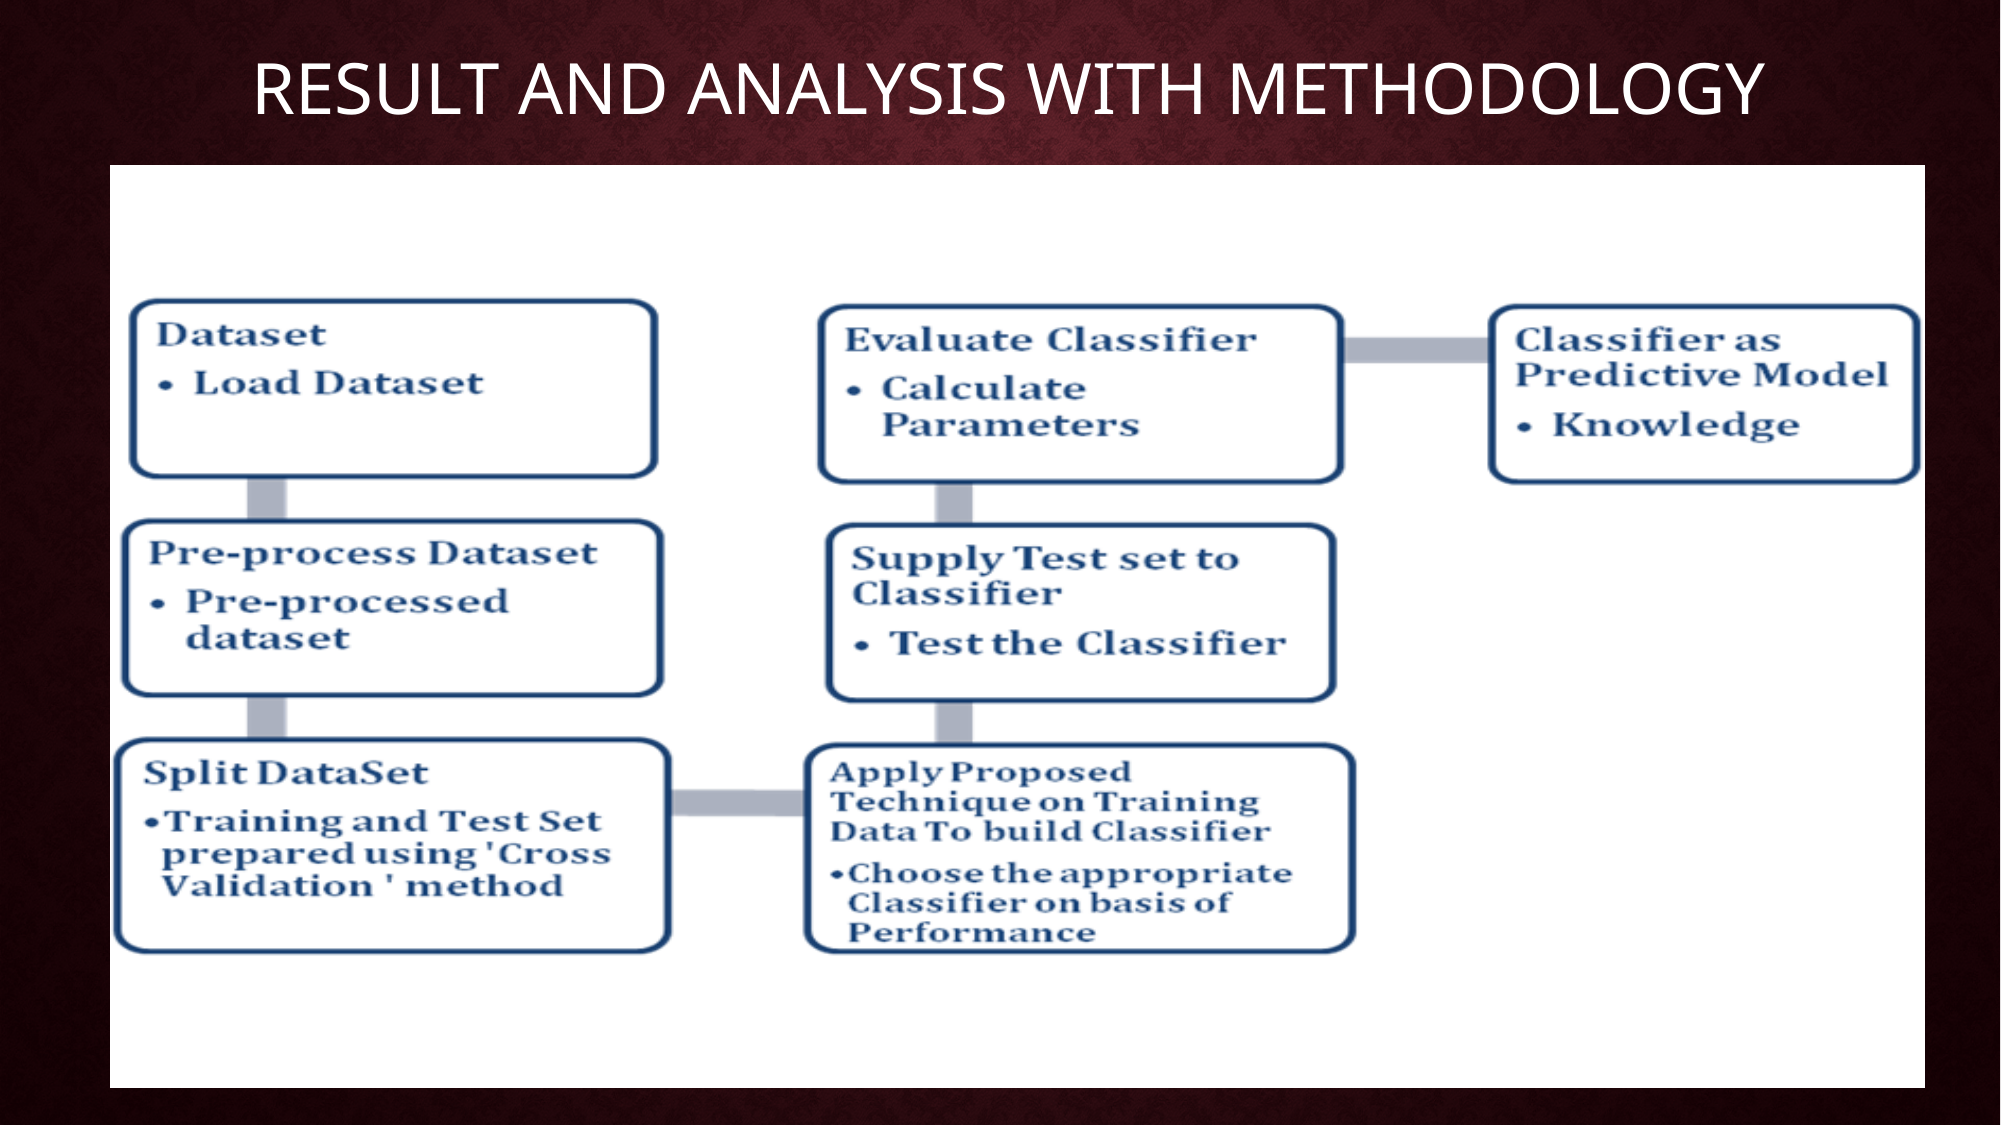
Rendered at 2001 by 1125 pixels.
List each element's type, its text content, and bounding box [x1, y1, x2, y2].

title Result and Analysis with methodology [160, 0, 1859, 164]
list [109, 164, 1926, 1088]
